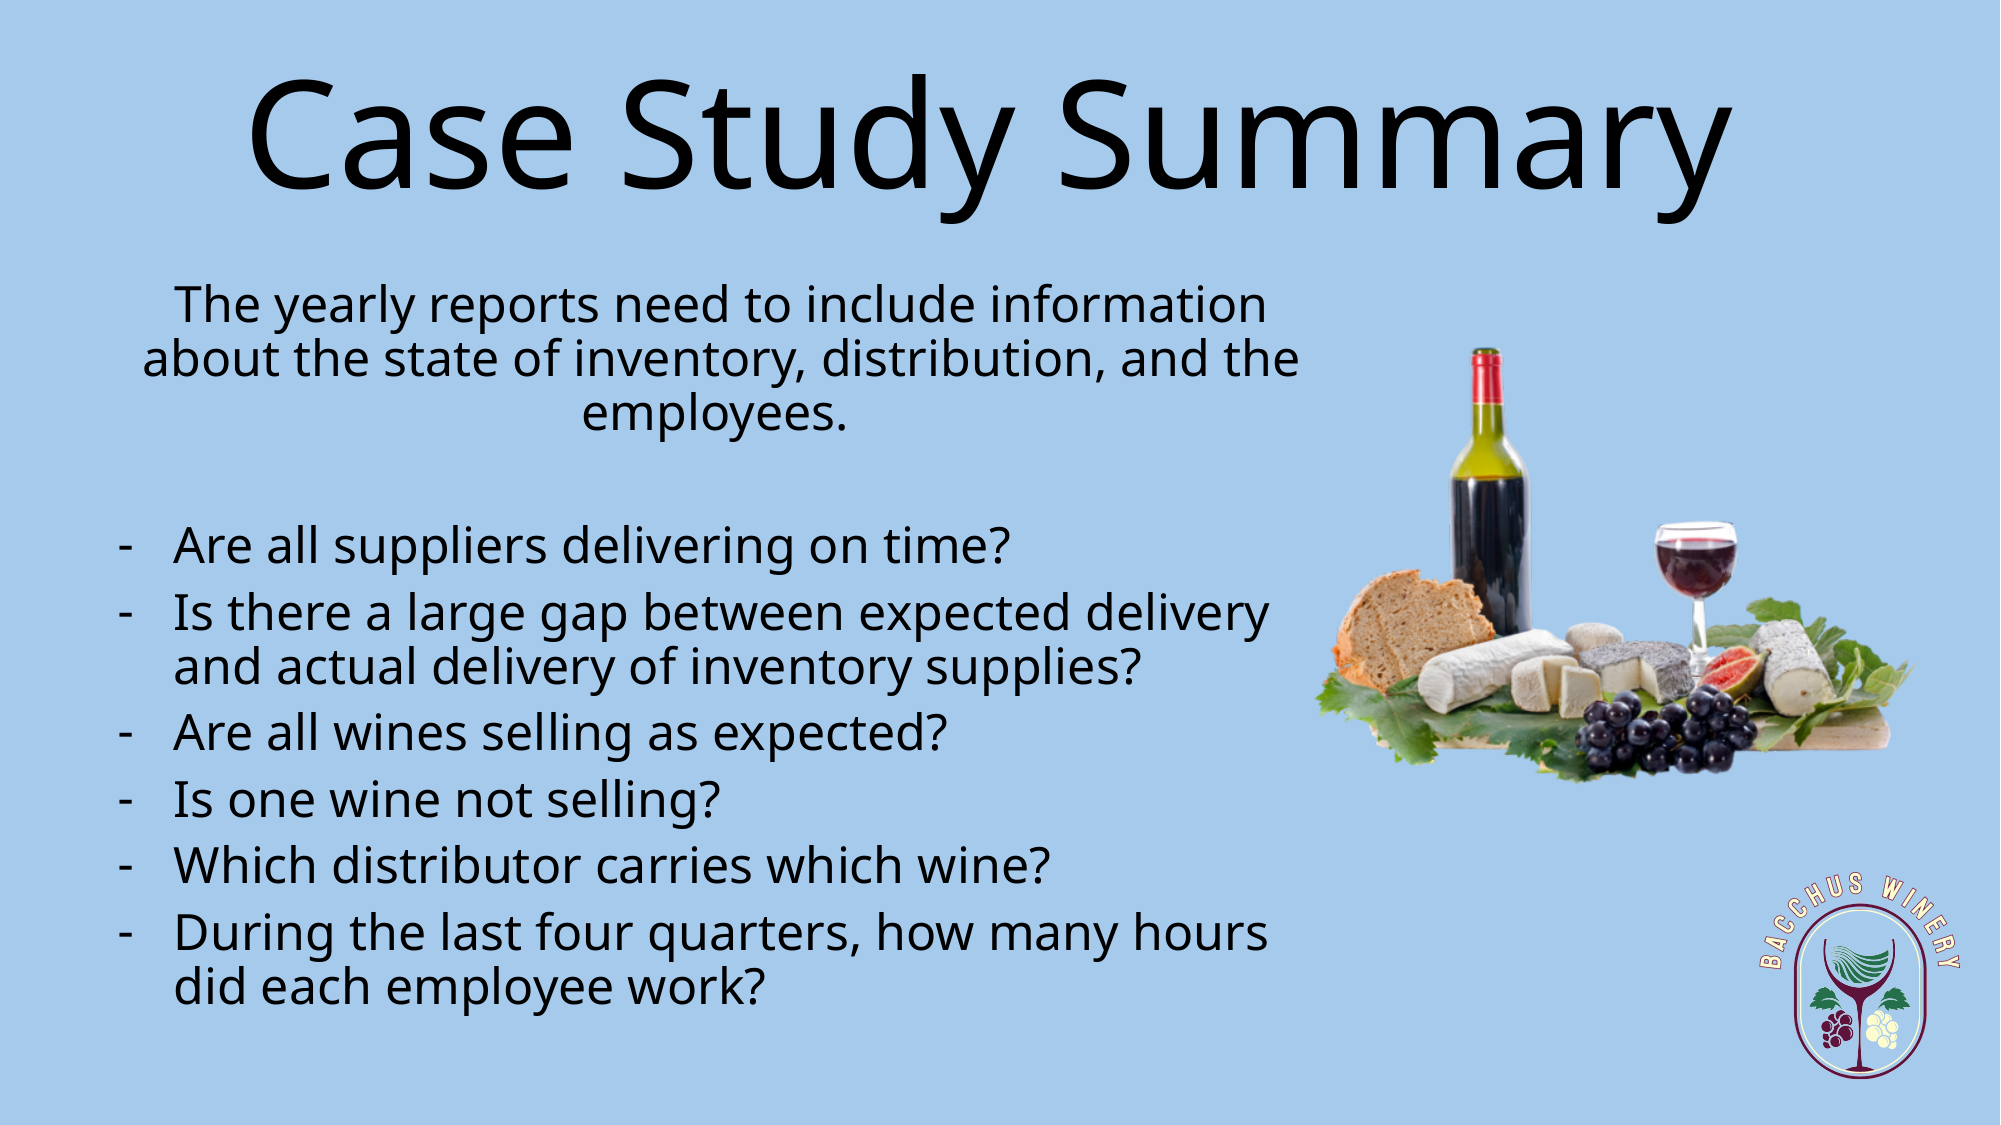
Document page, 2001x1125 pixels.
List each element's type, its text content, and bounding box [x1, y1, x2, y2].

picture [1299, 335, 1926, 790]
picture [1749, 861, 1974, 1093]
title Case Study Summary [96, 0, 1881, 229]
subtitle The yearly reports need to include information about the state of inventory, distribution, and the employees. Are all suppliers delivering on time? Is there a large gap between expected delivery and actual delivery of inventory supplies? Are all wines selling as expected? Is one wine not selling? Which distributor carries which wine? During the last four quarters, how many hours did each employee work? [102, 272, 1342, 1112]
